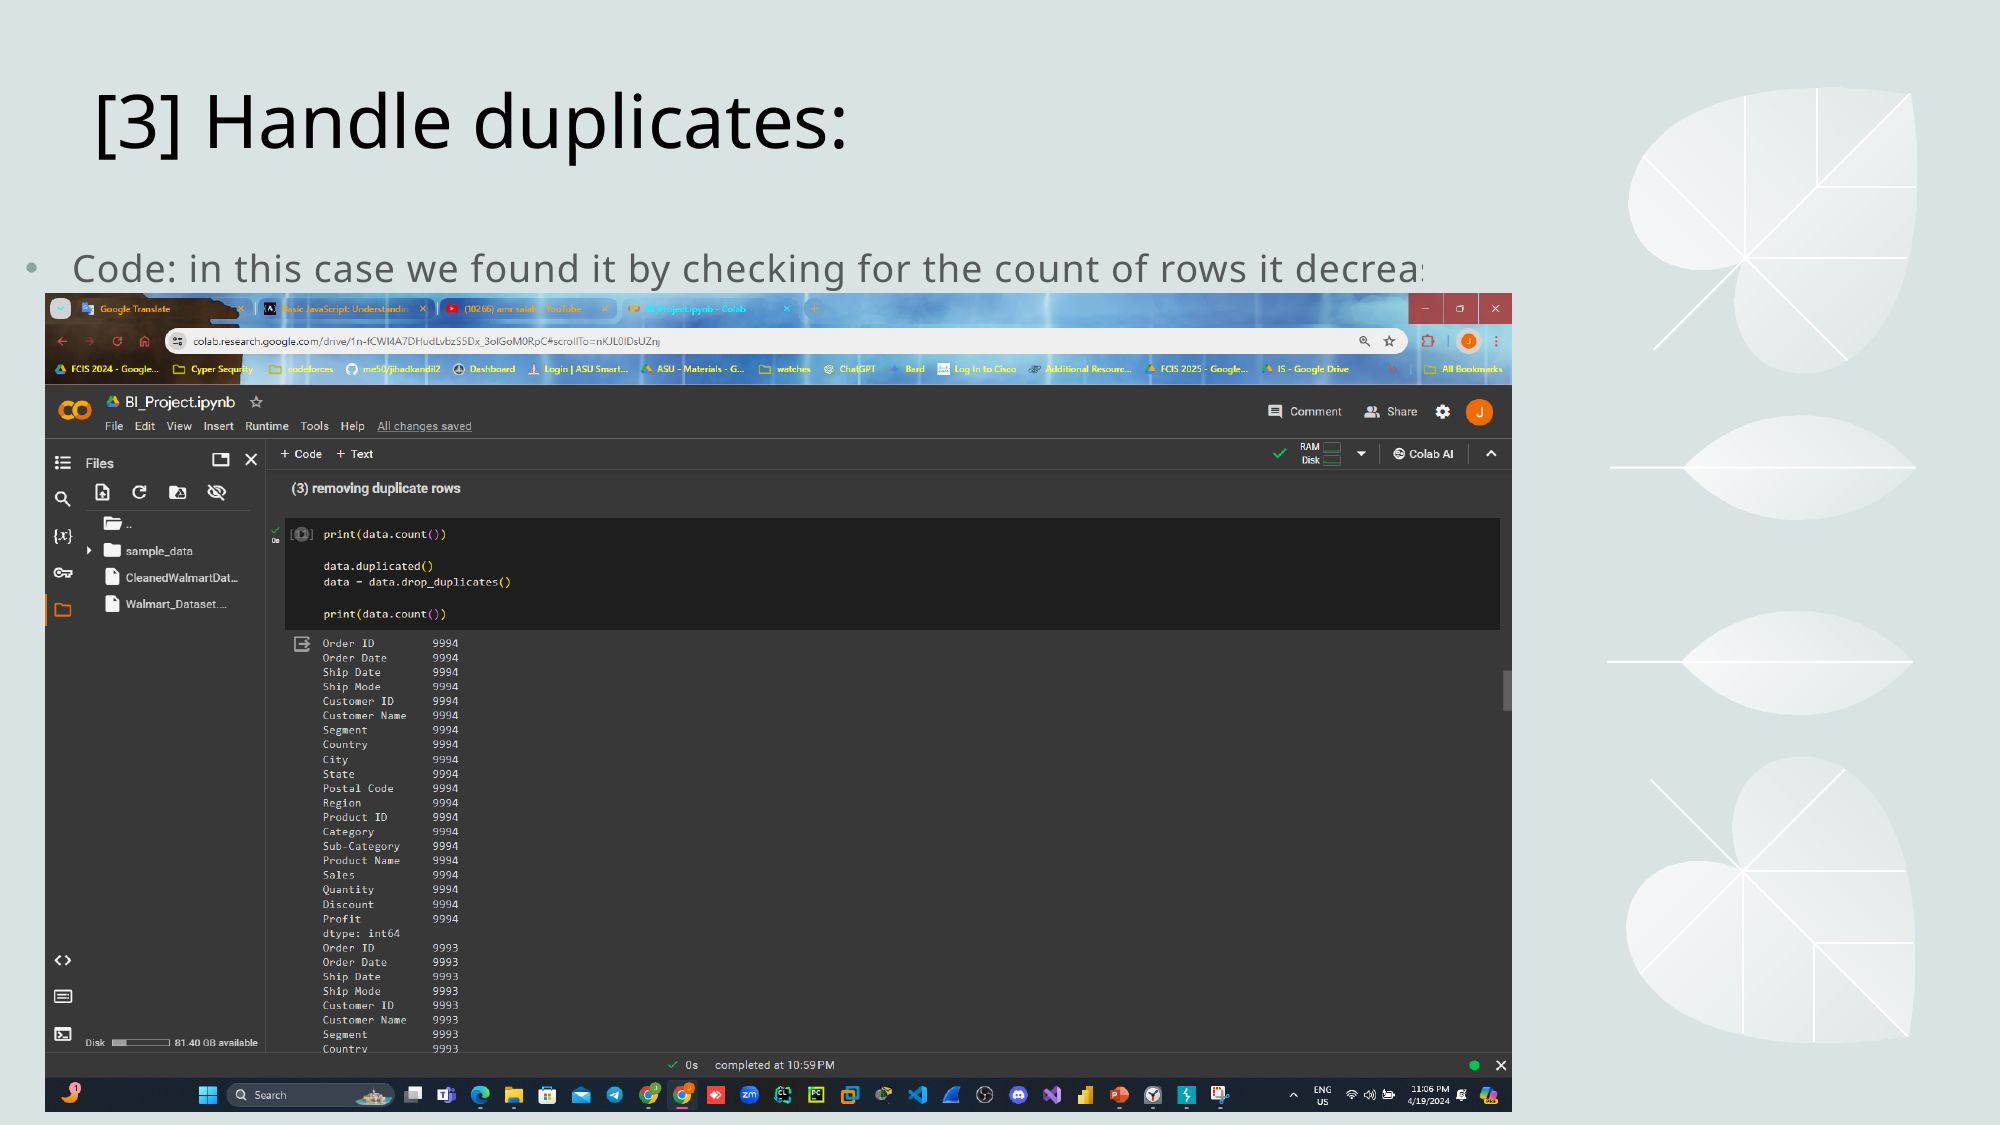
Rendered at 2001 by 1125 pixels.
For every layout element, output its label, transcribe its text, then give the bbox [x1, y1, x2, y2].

list Code: in this case we found it by checking for the count of rows it decreased : [25, 224, 1888, 1112]
title [3] Handle duplicates: [93, 65, 1512, 224]
picture [45, 293, 1512, 1112]
